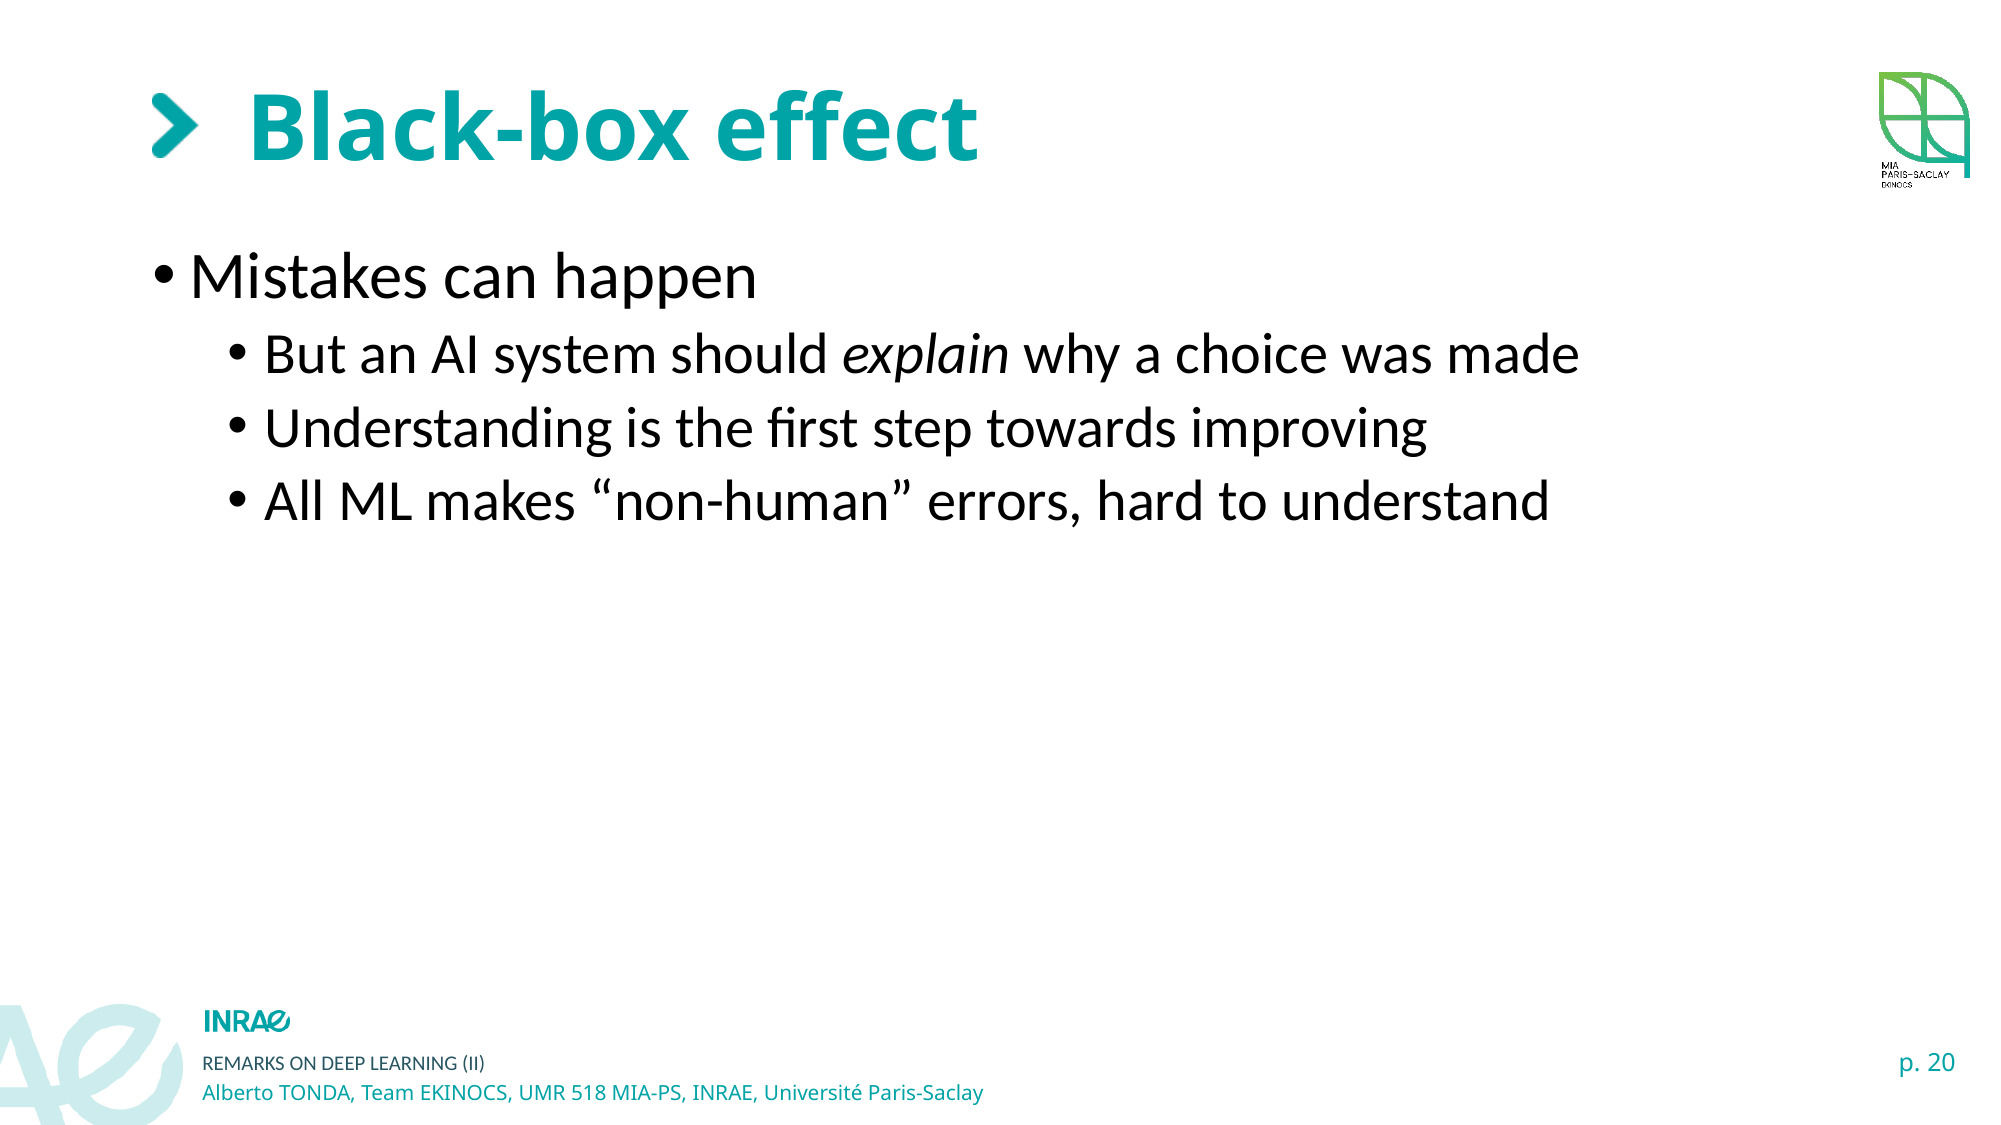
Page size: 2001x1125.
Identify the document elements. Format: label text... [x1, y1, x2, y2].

list Mistakes can happen But an AI system should explain why a choice was made Understanding is the first step towards improving All ML makes “non-human” errors, hard to understand [137, 233, 1863, 1001]
title Black-box effect [137, 59, 1863, 203]
picture [1862, 54, 1986, 205]
picture [0, 996, 329, 1125]
picture [152, 93, 200, 158]
picture [324, 1058, 329, 1069]
